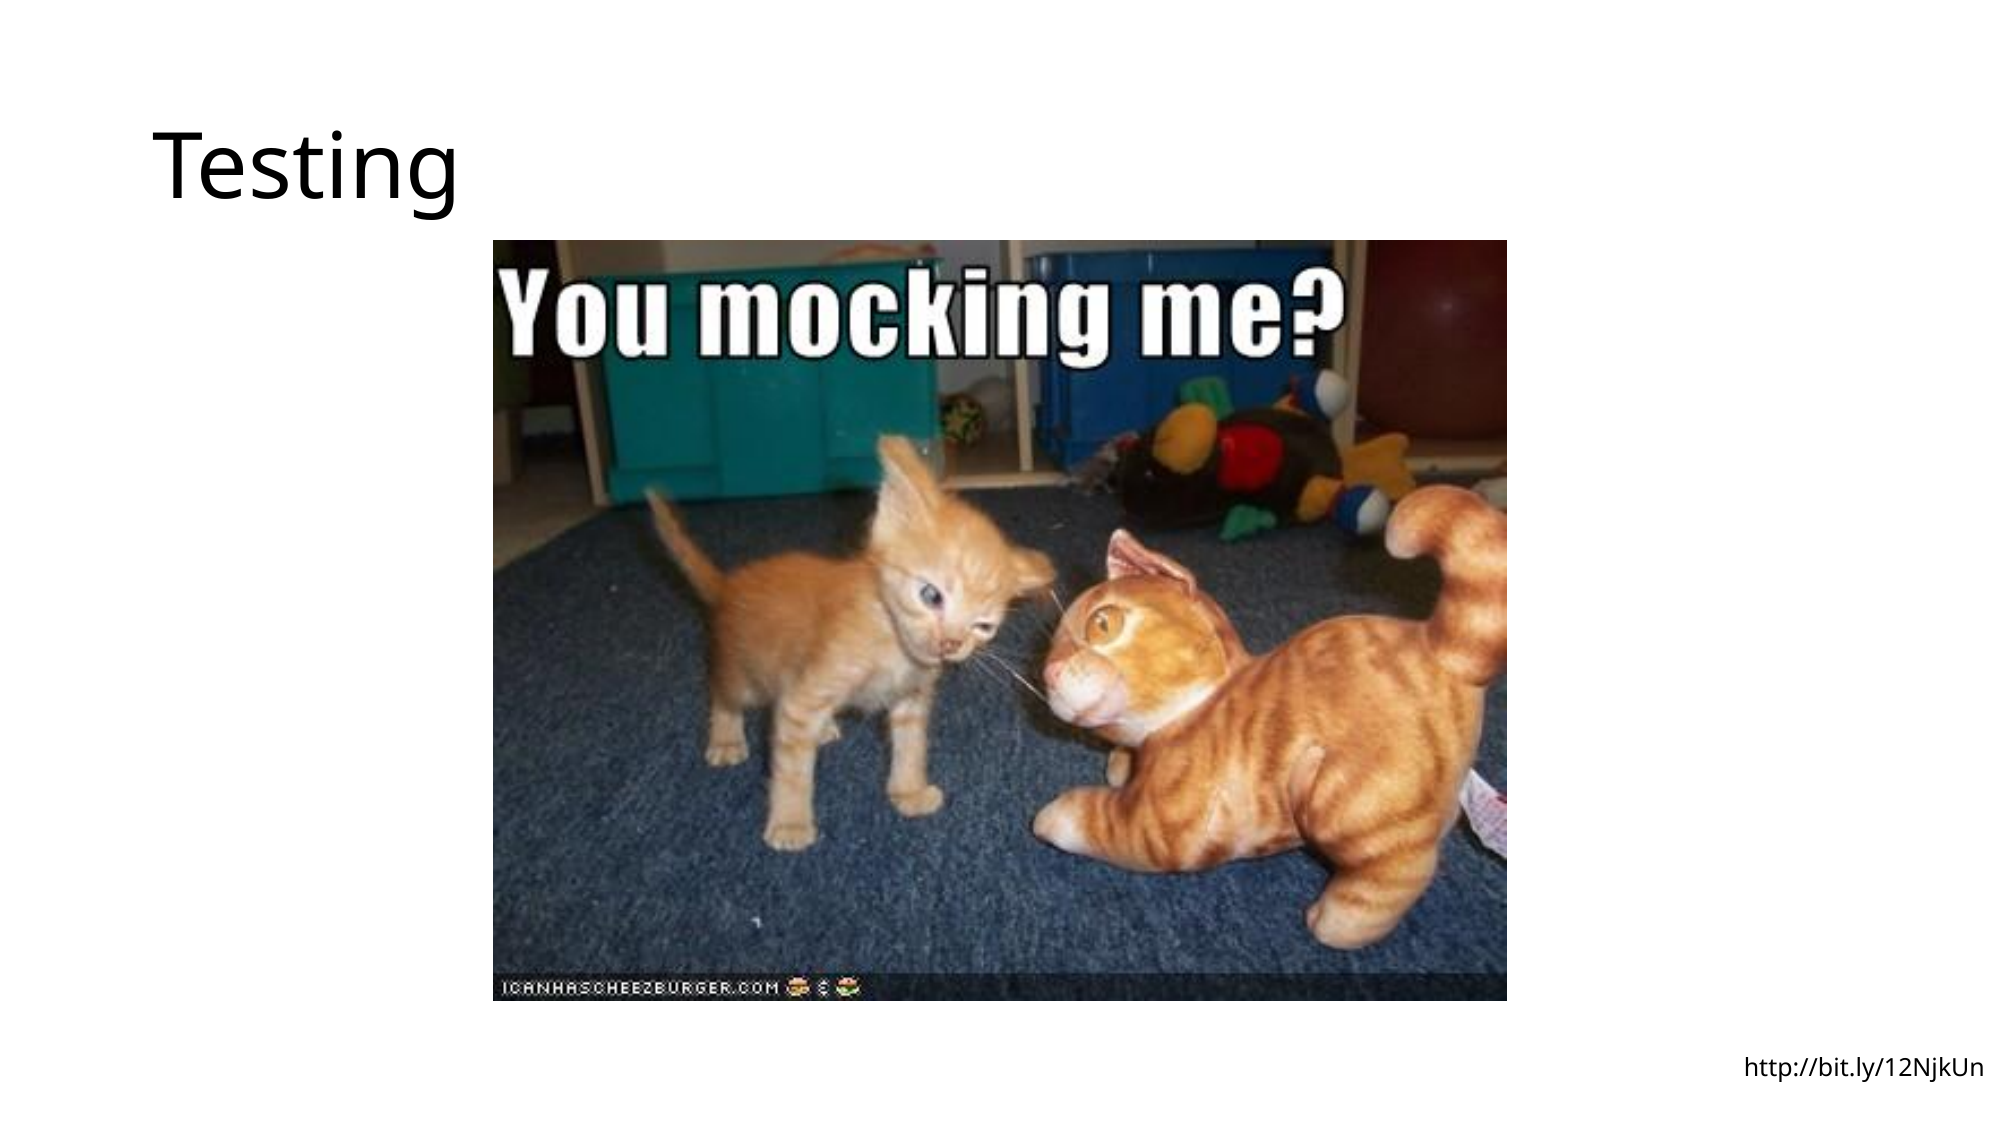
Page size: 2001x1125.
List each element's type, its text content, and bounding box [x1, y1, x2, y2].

text_box http://bit.ly/12NjkUn [0, 1029, 2000, 1104]
title Testing [137, 59, 1863, 278]
picture [493, 240, 1507, 1001]
